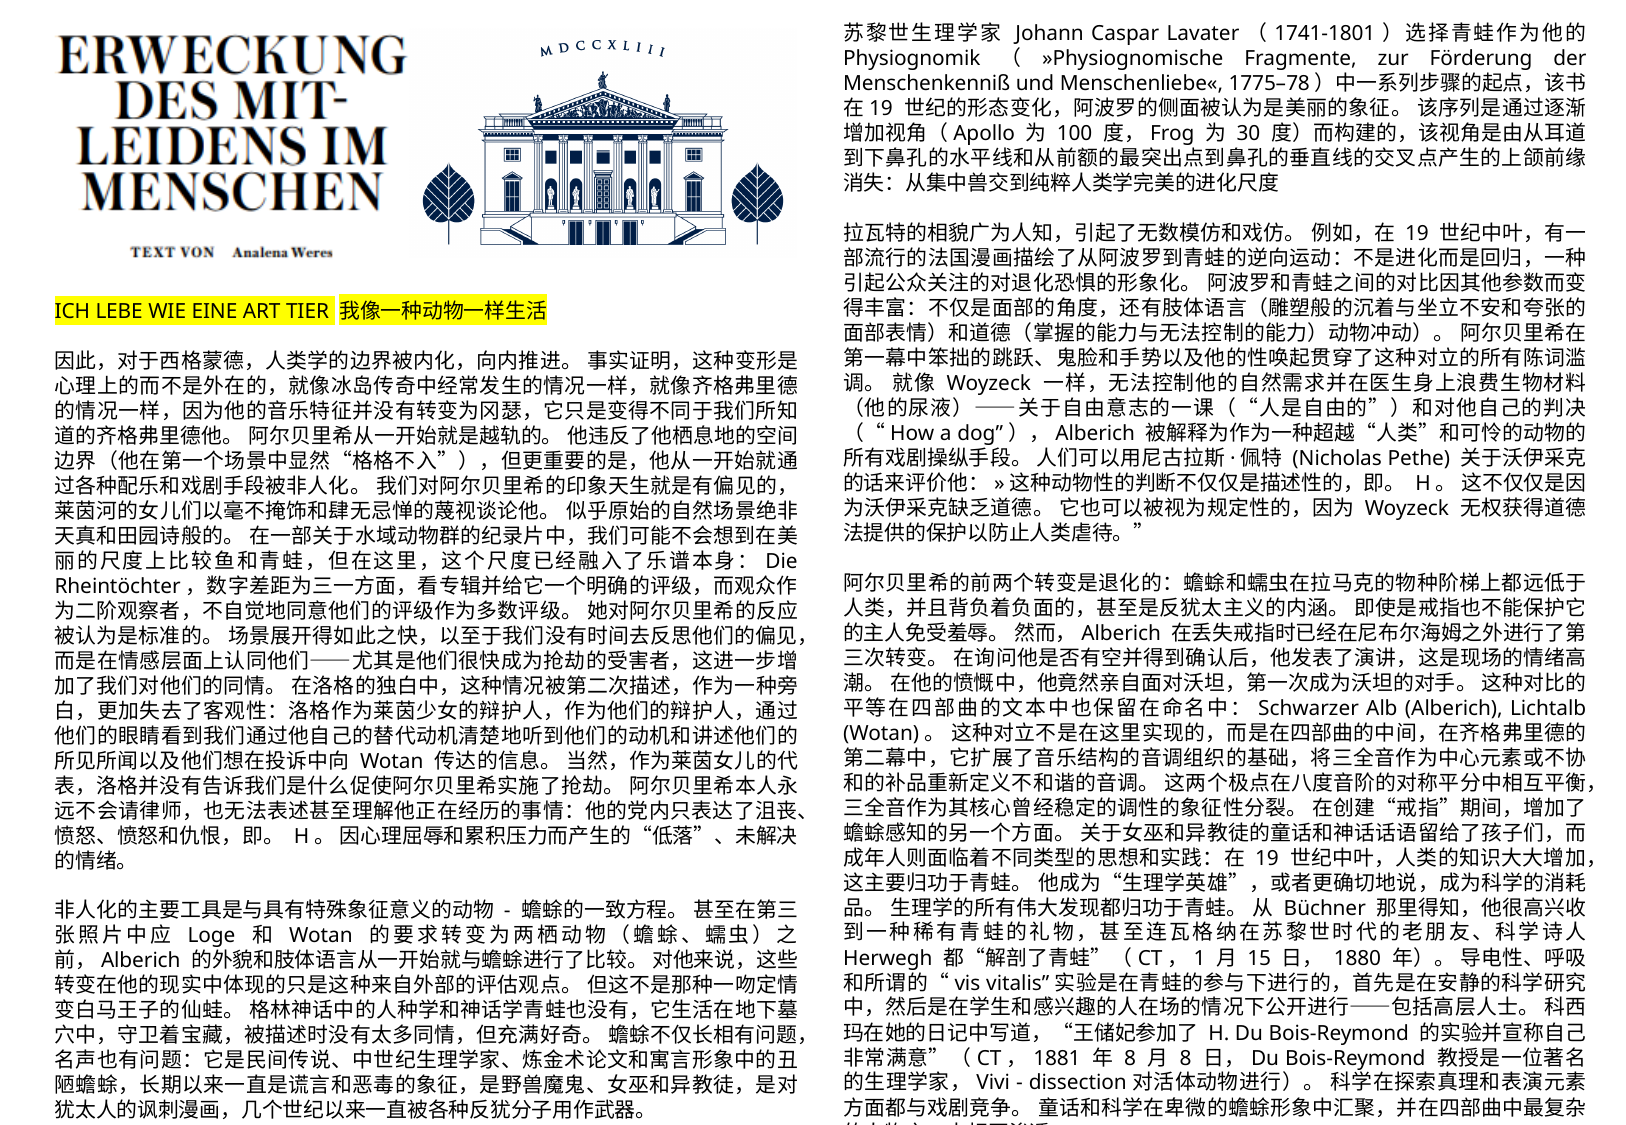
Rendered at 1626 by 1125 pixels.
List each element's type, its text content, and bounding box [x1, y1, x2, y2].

picture [27, 17, 797, 270]
text_box 苏黎世生理学家 Johann Caspar Lavater（1741-1801）选择青蛙作为他的 Physiognomik（»Physiognomische Fragmente, zur Förderung der Menschenkenniß und Menschenliebe«, 1775–78）中一系列步骤的起点，该书在19 世纪的形态变化，阿波罗的侧面被认为是美丽的象征。 该序列是通过逐渐增加视角（Apollo 为 100 度，Frog 为 30 度）而构建的，该视角是由从耳道到下鼻孔的水平线和从前额的最突出点到鼻孔的垂直线的交叉点产生的上颌前缘消失：从集中兽交到纯粹人类学完美的进化尺度 拉瓦特的相貌广为人知，引起了无数模仿和戏仿。 例如，在 19 世纪中叶，有一部流行的法国漫画描绘了从阿波罗到青蛙的逆向运动：不是进化而是回归，一种引起公众关注的对退化恐惧的形象化。 阿波罗和青蛙之间的对比因其他参数而变得丰富：不仅是面部的角度，还有肢体语言（雕塑般的沉着与坐立不安和夸张的面部表情）和道德（掌握的能力与无法控制的能力）动物冲动）。 阿尔贝里希在第一幕中笨拙的跳跃、鬼脸和手势以及他的性唤起贯穿了这种对立的所有陈词滥调。 就像 Woyzeck 一样，无法控制他的自然需求并在医生身上浪费生物材料（他的尿液）——关于自由意志的一课（“人是自由的”）和对他自己的判决（“How a dog”），Alberich 被解释为作为一种超越“人类”和可怜的动物的所有戏剧操纵手段。 人们可以用尼古拉斯·佩特 (Nicholas Pethe) 关于沃伊采克的话来评价他：»这种动物性的判断不仅仅是描述性的，即。 H。 这不仅仅是因为沃伊采克缺乏道德。 它也可以被视为规定性的，因为 Woyzeck 无权获得道德法提供的保护以防止人类虐待。” 阿尔贝里希的前两个转变是退化的：蟾蜍和蠕虫在拉马克的物种阶梯上都远低于人类，并且背负着负面的，甚至是反犹太主义的内涵。 即使是戒指也不能保护它的主人免受羞辱。 然而，Alberich 在丢失戒指时已经在尼布尔海姆之外进行了第三次转变。 在询问他是否有空并得到确认后，他发表了演讲，这是现场的情绪高潮。 在他的愤慨中，他竟然亲自面对沃坦，第一次成为沃坦的对手。 这种对比的平等在四部曲的文本中也保留在命名中：Schwarzer Alb (Alberich), Lichtalb (Wotan)。 这种对立不是在这里实现的，而是在四部曲的中间，在齐格弗里德的第二幕中，它扩展了音乐结构的音调组织的基础，将三全音作为中心元素或不协和的补品重新定义不和谐的音调。 这两个极点在八度音阶的对称平分中相互平衡，三全音作为其核心曾经稳定的调性的象征性分裂。 在创建“戒指”期间，增加了蟾蜍感知的另一个方面。 关于女巫和异教徒的童话和神话话语留给了孩子们，而成年人则面临着不同类型的思想和实践：在 19 世纪中叶，人类的知识大大增加，这主要归功于青蛙。 他成为“生理学英雄”，或者更确切地说，成为科学的消耗品。 生理学的所有伟大发现都归功于青蛙。 从 Büchner 那里得知，他很高兴收到一种稀有青蛙的礼物，甚至连瓦格纳在苏黎世时代的老朋友、科学诗人 Herwegh 都“解剖了青蛙”（CT，1 月 15 日， 1880 年）。 导电性、呼吸和所谓的“vis vitalis”实验是在青蛙的参与下进行的，首先是在安静的科学研究中，然后是在学生和感兴趣的人在场的情况下公开进行——包括高层人士。 科西玛在她的日记中写道，“王储妃参加了 H. Du Bois-Reymond 的实验并宣称自己非常满意”（CT，1881 年 8 月 8 日，Du Bois-Reymond 教授是一位著名的生理学家，Vivi - dissection对活体动物进行）。 科学在探索真理和表演元素方面都与戏剧竞争。 童话和科学在卑微的蟾蜍形象中汇聚，并在四部曲中最复杂的人物之一中相互渗透 [828, 12, 1601, 1125]
text_box ICH LEBE WIE EINE ART TIER 我像一种动物一样生活 因此，对于西格蒙德，人类学的边界被内化，向内推进。 事实证明，这种变形是心理上的而不是外在的，就像冰岛传奇中经常发生的情况一样，就像齐格弗里德的情况一样，因为他的音乐特征并没有转变为冈瑟，它只是变得不同于我们所知道的齐格弗里德他。 阿尔贝里希从一开始就是越轨的。 他违反了他栖息地的空间边界（他在第一个场景中显然“格格不入”），但更重要的是，他从一开始就通过各种配乐和戏剧手段被非人化。 我们对阿尔贝里希的印象天生就是有偏见的，莱茵河的女儿们以毫不掩饰和肆无忌惮的蔑视谈论他。 似乎原始的自然场景绝非天真和田园诗般的。 在一部关于水域动物群的纪录片中，我们可能不会想到在美丽的尺度上比较鱼和青蛙，但在这里，这个尺度已经融入了乐谱本身：Die Rheintöchter，数字差距为三一方面，看专辑并给它一个明确的评级，而观众作为二阶观察者，不自觉地同意他们的评级作为多数评级。 她对阿尔贝里希的反应被认为是标准的。 场景展开得如此之快，以至于我们没有时间去反思他们的偏见，而是在情感层面上认同他们——尤其是他们很快成为抢劫的受害者，这进一步增加了我们对他们的同情。 在洛格的独白中，这种情况被第二次描述，作为一种旁白，更加失去了客观性：洛格作为莱茵少女的辩护人，作为他们的辩护人，通过他们的眼睛看到我们通过他自己的替代动机清楚地听到他们的动机和讲述他们的所见所闻以及他们想在投诉中向 Wotan 传达的信息。 当然，作为莱茵女儿的代表，洛格并没有告诉我们是什么促使阿尔贝里希实施了抢劫。 阿尔贝里希本人永远不会请律师，也无法表述甚至理解他正在经历的事情：他的党内只表达了沮丧、愤怒、愤怒和仇恨，即。 H。 因心理屈辱和累积压力而产生的“低落”、未解决的情绪。 非人化的主要工具是与具有特殊象征意义的动物 - 蟾蜍的一致方程。 甚至在第三张照片中应 Loge 和 Wotan 的要求转变为两栖动物（蟾蜍、蠕虫）之前，Alberich 的外貌和肢体语言从一开始就与蟾蜍进行了比较。 对他来说，这些转变在他的现实中体现的只是这种来自外部的评估观点。 但这不是那种一吻定情变白马王子的仙蛙。 格林神话中的人种学和神话学青蛙也没有，它生活在地下墓穴中，守卫着宝藏，被描述时没有太多同情，但充满好奇。 蟾蜍不仅长相有问题，名声也有问题：它是民间传说、中世纪生理学家、炼金术论文和寓言形象中的丑陋蟾蜍，长期以来一直是谎言和恶毒的象征，是野兽魔鬼、女巫和异教徒，是对犹太人的讽刺漫画，几个世纪以来一直被各种反犹分子用作武器。 [39, 290, 813, 1125]
